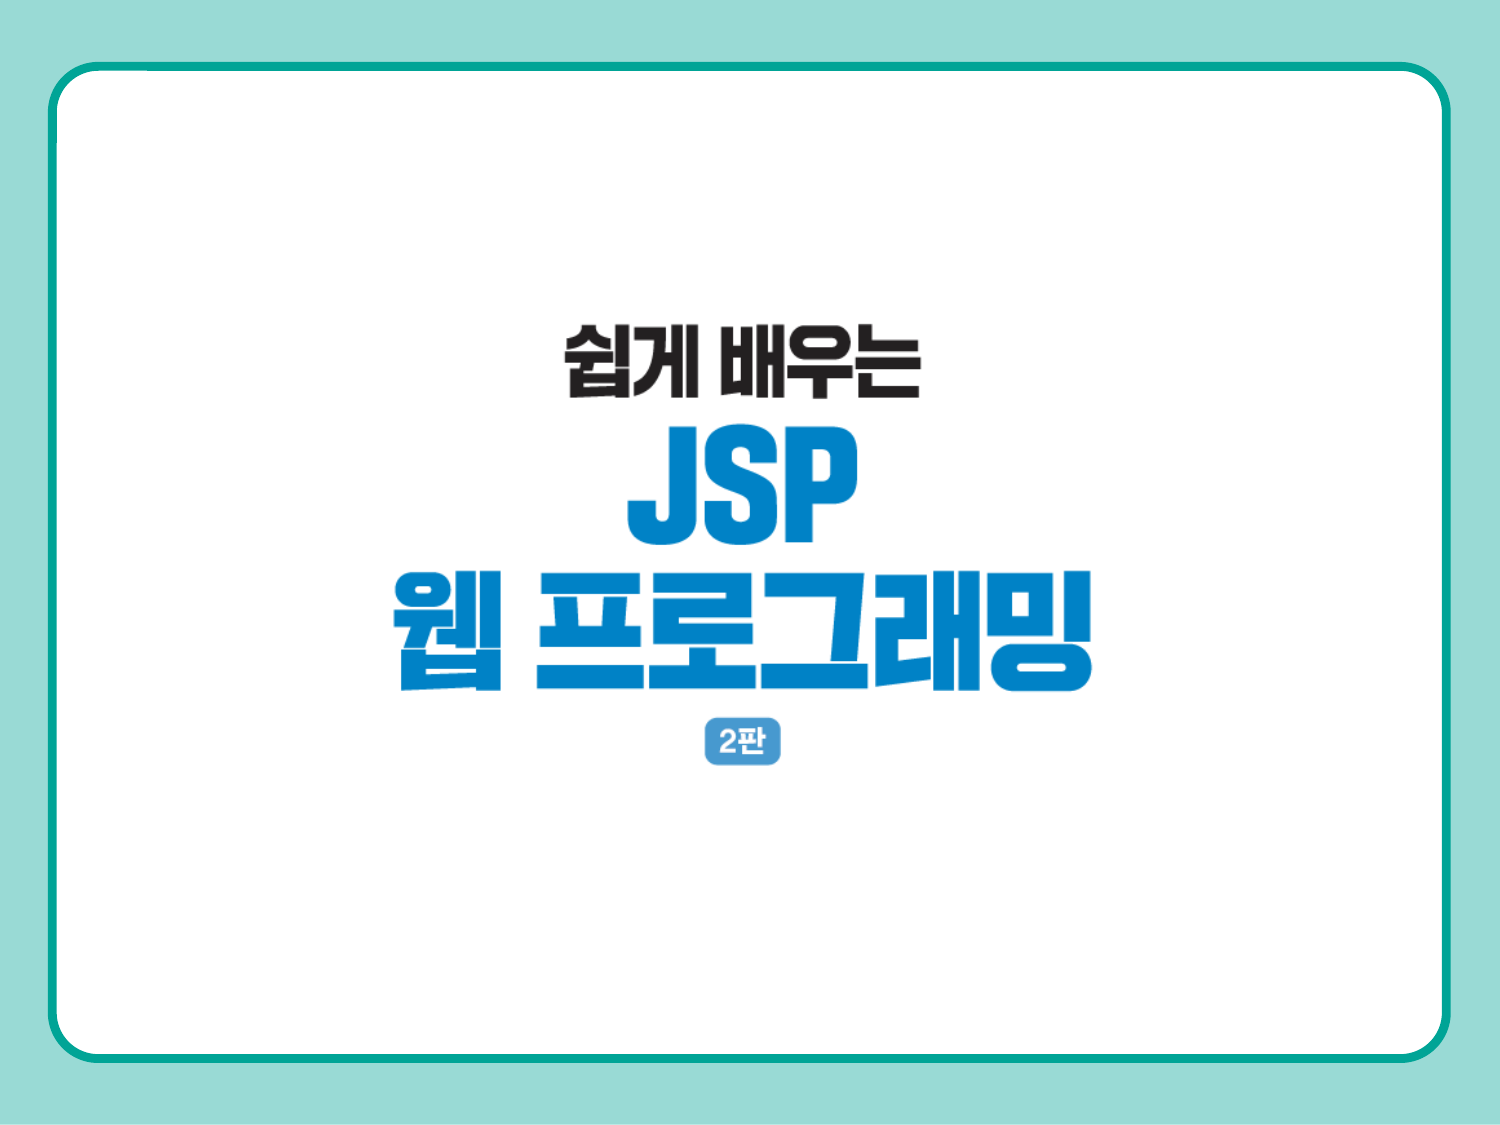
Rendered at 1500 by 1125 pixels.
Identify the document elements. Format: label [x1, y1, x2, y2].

picture [378, 297, 1113, 784]
